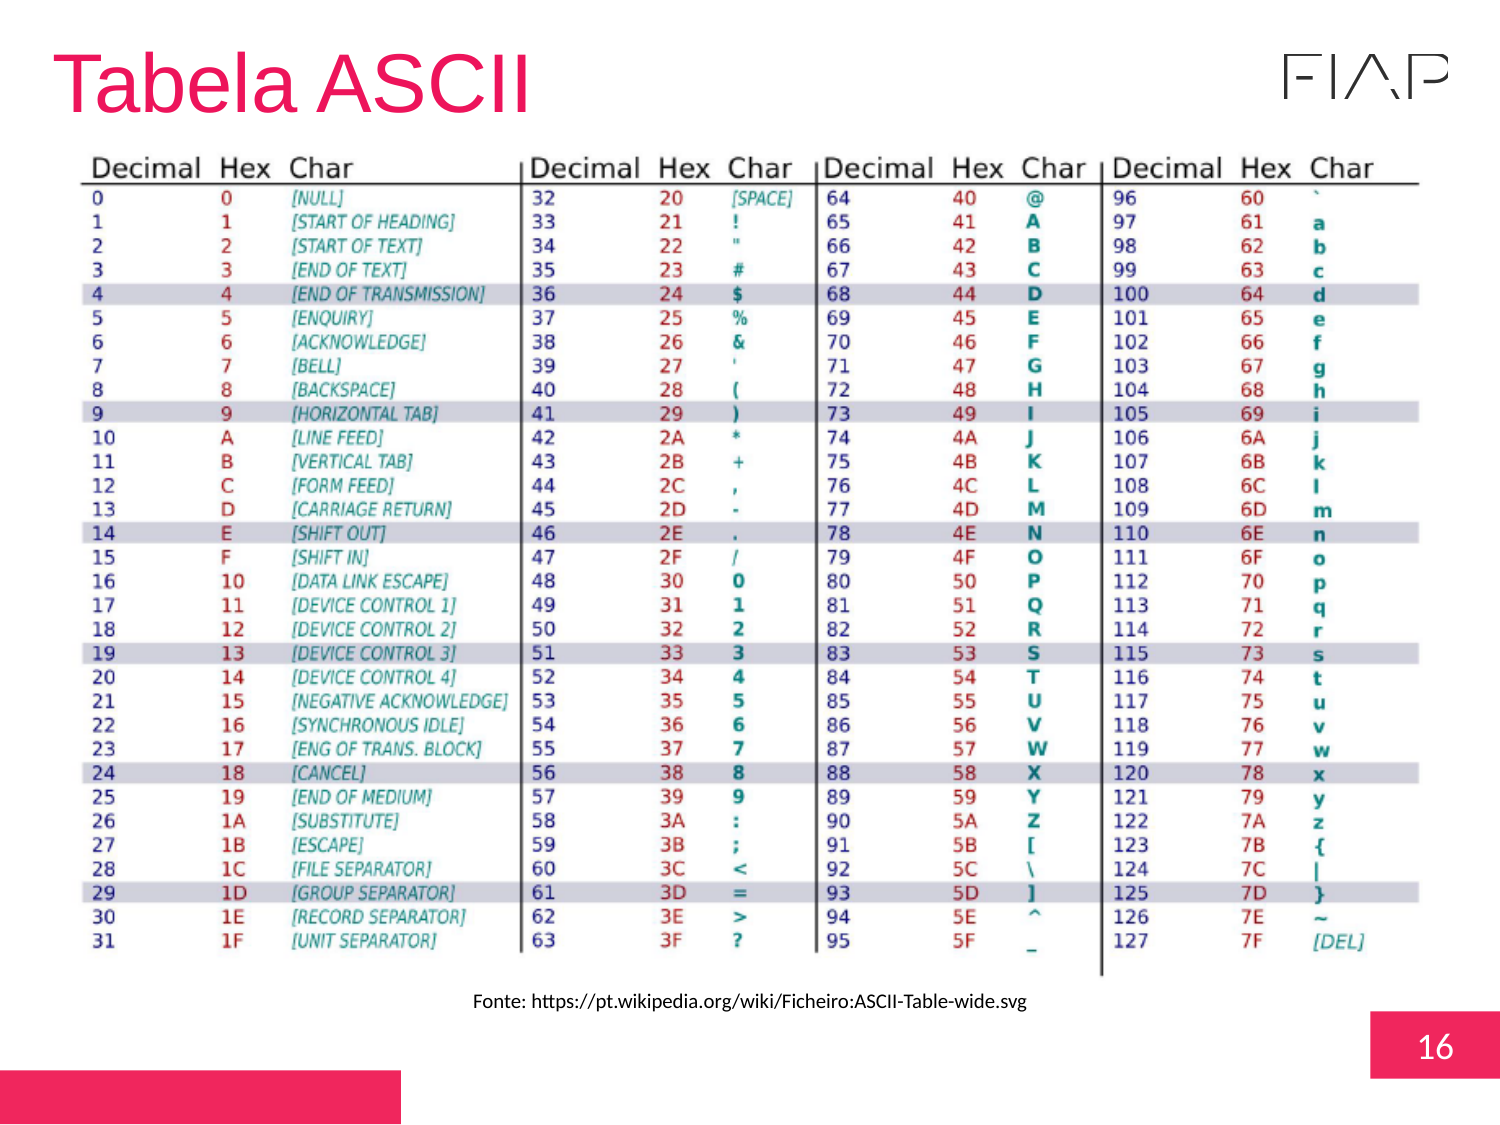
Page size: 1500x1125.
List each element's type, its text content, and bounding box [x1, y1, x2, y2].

text_box Tabela ASCII [37, 21, 1075, 137]
picture [1284, 54, 1448, 99]
picture [68, 144, 1431, 981]
text_box Fonte: https://pt.wikipedia.org/wiki/Ficheiro:ASCII-Table-wide.svg [199, 989, 1301, 1021]
